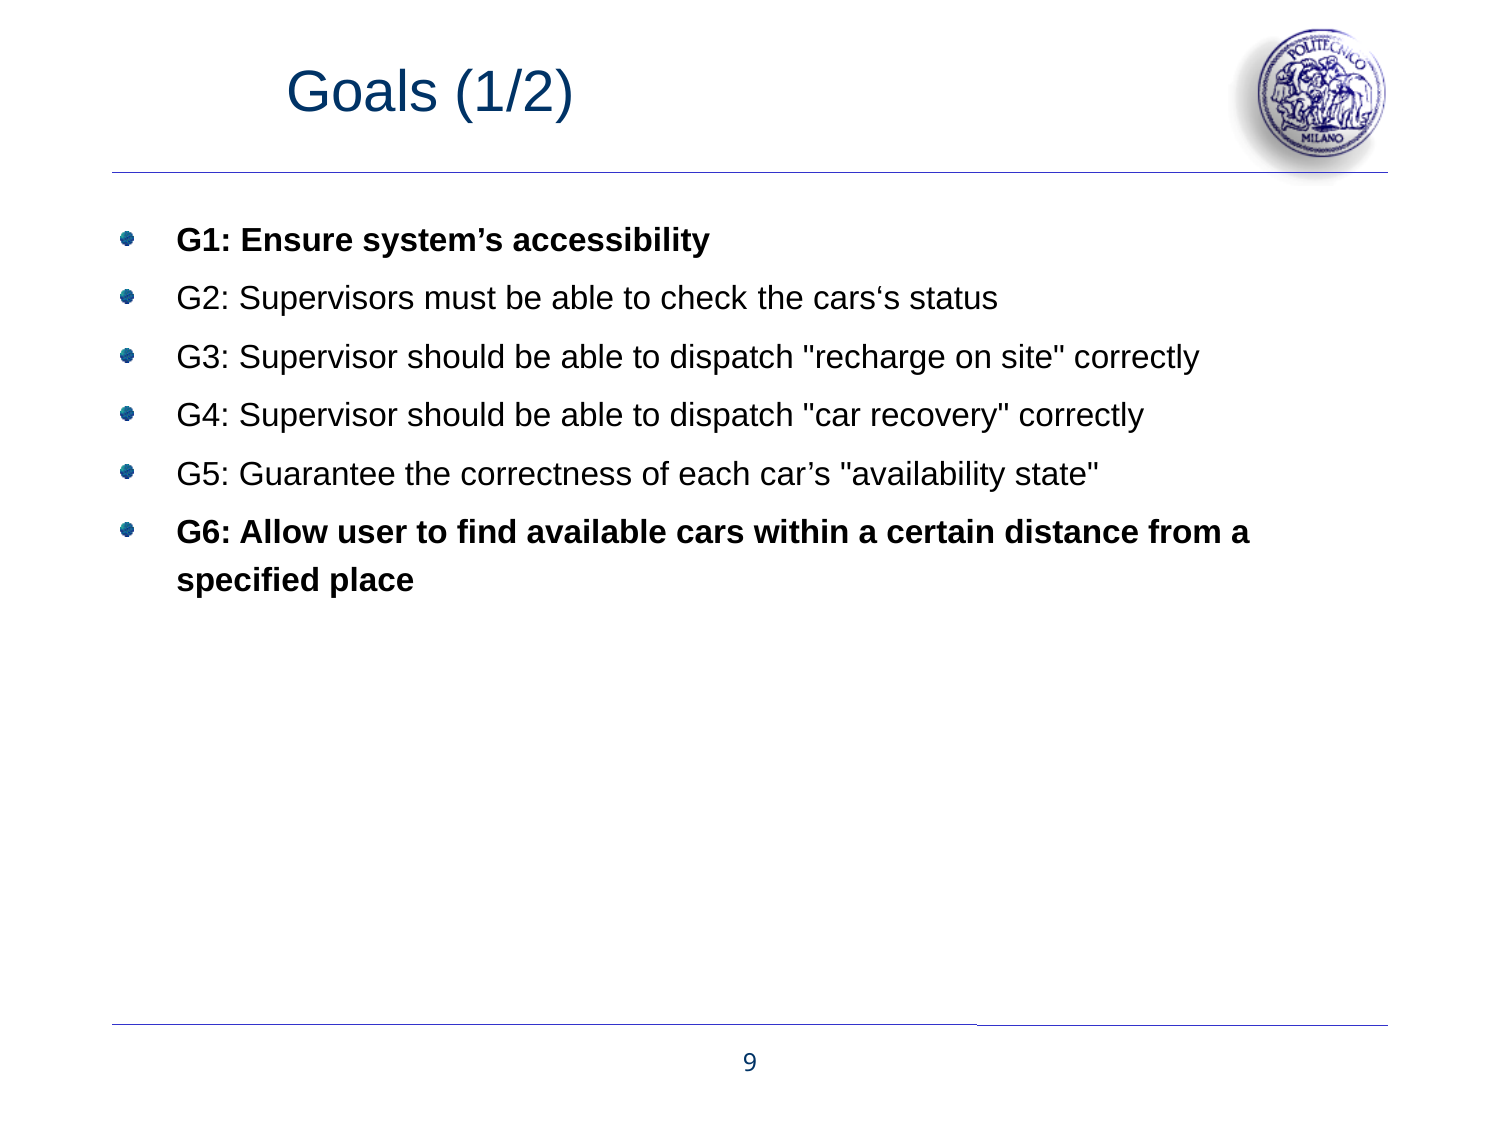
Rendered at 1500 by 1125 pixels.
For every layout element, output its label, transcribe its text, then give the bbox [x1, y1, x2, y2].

picture [120, 522, 134, 537]
picture [120, 231, 134, 246]
slide_number 9 [734, 1039, 766, 1085]
picture [120, 406, 134, 421]
picture [120, 289, 134, 304]
picture [1228, 16, 1416, 186]
picture [120, 348, 134, 363]
title Goals (1/2) [278, 18, 1211, 157]
picture [120, 464, 134, 479]
list G1: Ensure system’s accessibility G2: Supervisors must be able to check the cars‘s status G3: Supervisor should be able to dispatch "recharge on site" correctly G4: Supervisor should be able to dispatch "car recovery" correctly G5: Guarantee the correctness of each car’s "availability state" G6: Allow user to find available cars within a certain distance from a specified place [111, 202, 1388, 988]
